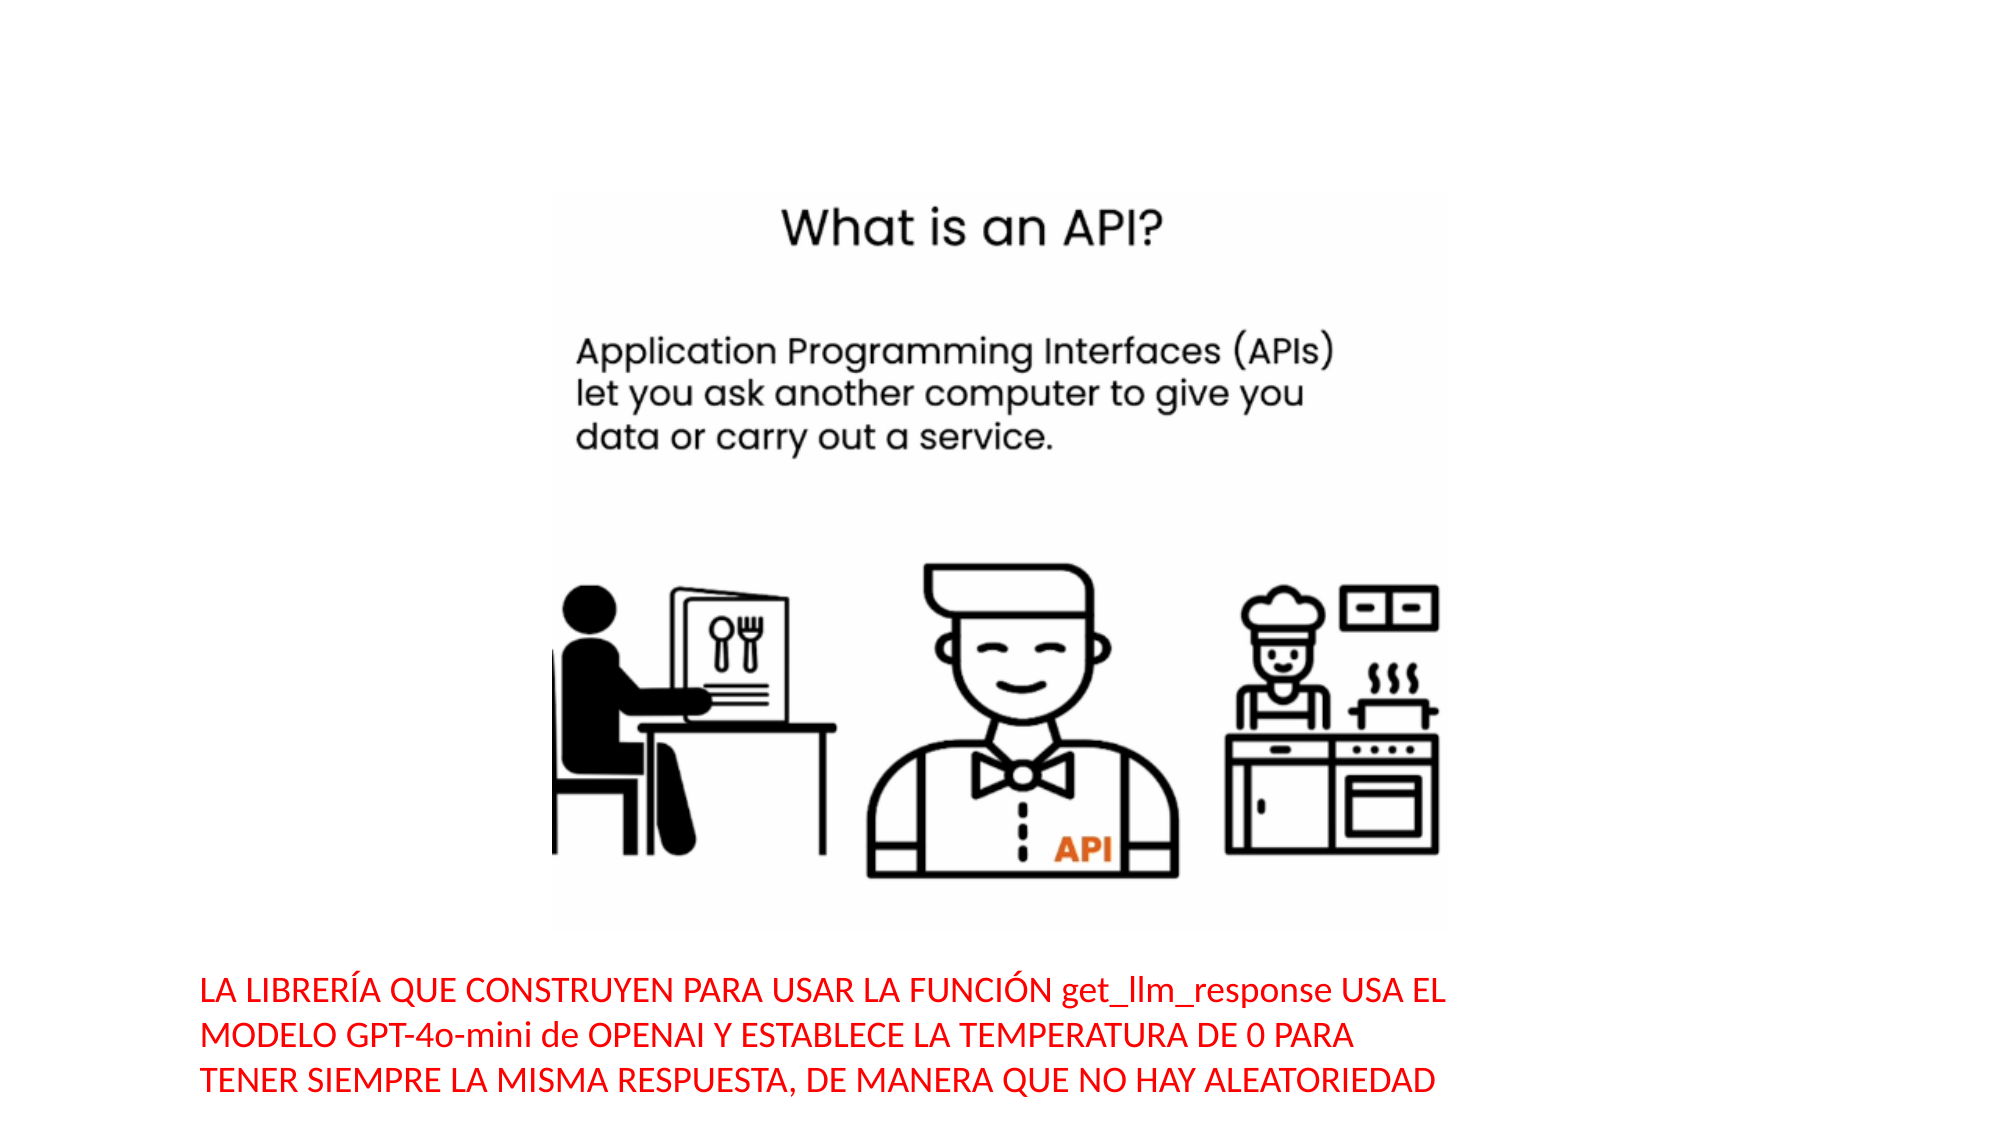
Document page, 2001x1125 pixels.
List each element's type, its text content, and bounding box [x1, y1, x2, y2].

text_box LA LIBRERÍA QUE CONSTRUYEN PARA USAR LA FUNCIÓN get_llm_response USA EL MODELO GPT-4o-mini de OPENAI Y ESTABLECE LA TEMPERATURA DE 0 PARA TENER SIEMPRE LA MISMA RESPUESTA, DE MANERA QUE NO HAY ALEATORIEDAD [184, 957, 1470, 1108]
picture [552, 193, 1448, 932]
